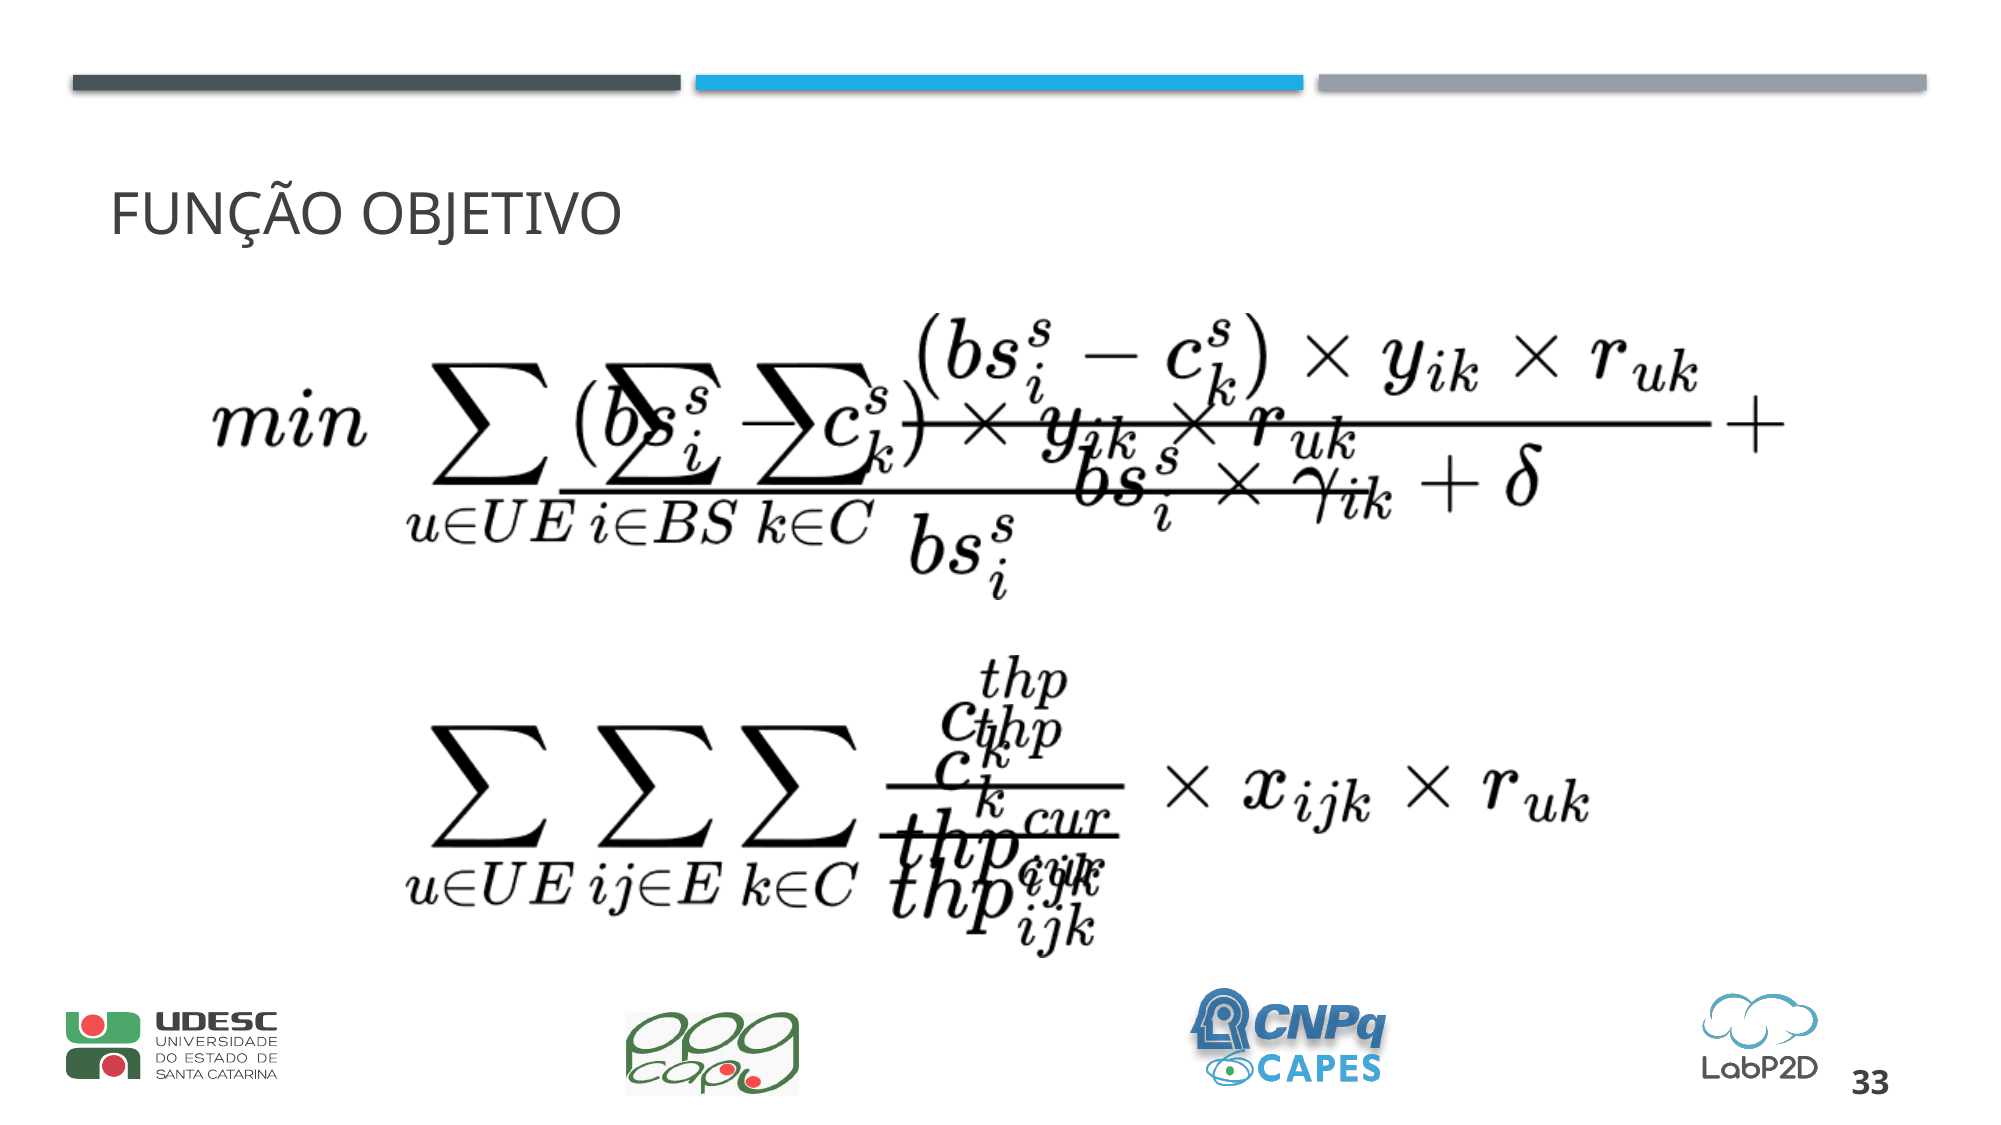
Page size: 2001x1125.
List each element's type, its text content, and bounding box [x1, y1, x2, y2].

picture [209, 312, 1789, 600]
picture [402, 655, 1596, 959]
picture [1189, 987, 1387, 1086]
slide_number 33 [1732, 1053, 1905, 1114]
title Função objetivo [94, 58, 1904, 254]
picture [65, 1011, 278, 1079]
picture [625, 1011, 800, 1096]
picture [1695, 987, 1825, 1085]
